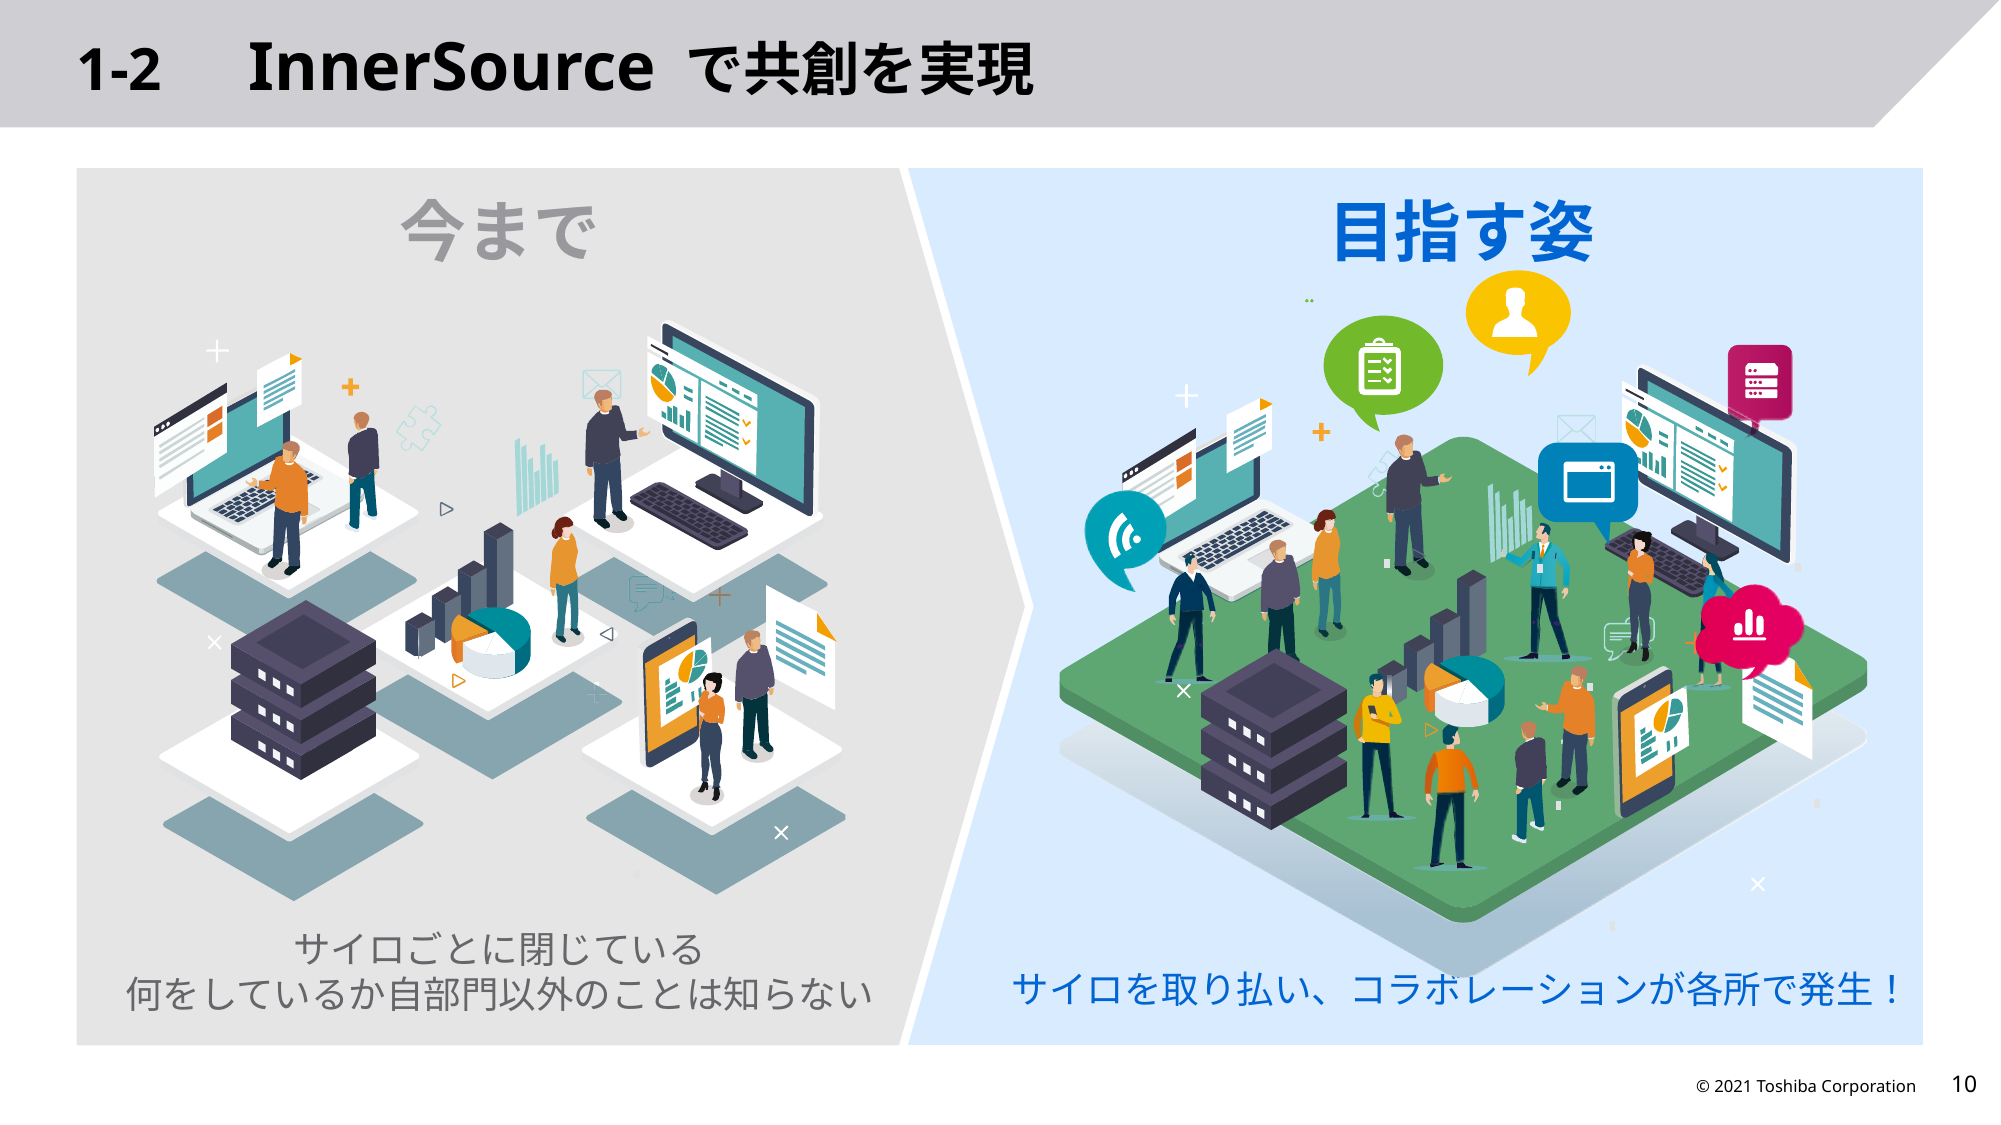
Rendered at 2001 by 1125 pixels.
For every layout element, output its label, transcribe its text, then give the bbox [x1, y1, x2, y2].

text_box 今まで [366, 191, 633, 274]
picture [153, 312, 846, 921]
text_box サイロごとに閉じている 何をしているか自部門以外のことは知らない [130, 926, 775, 1016]
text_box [775, 163, 1928, 1050]
title 1-2 InnerSource で共創を実現 [0, 0, 1878, 123]
text_box [71, 162, 903, 1051]
